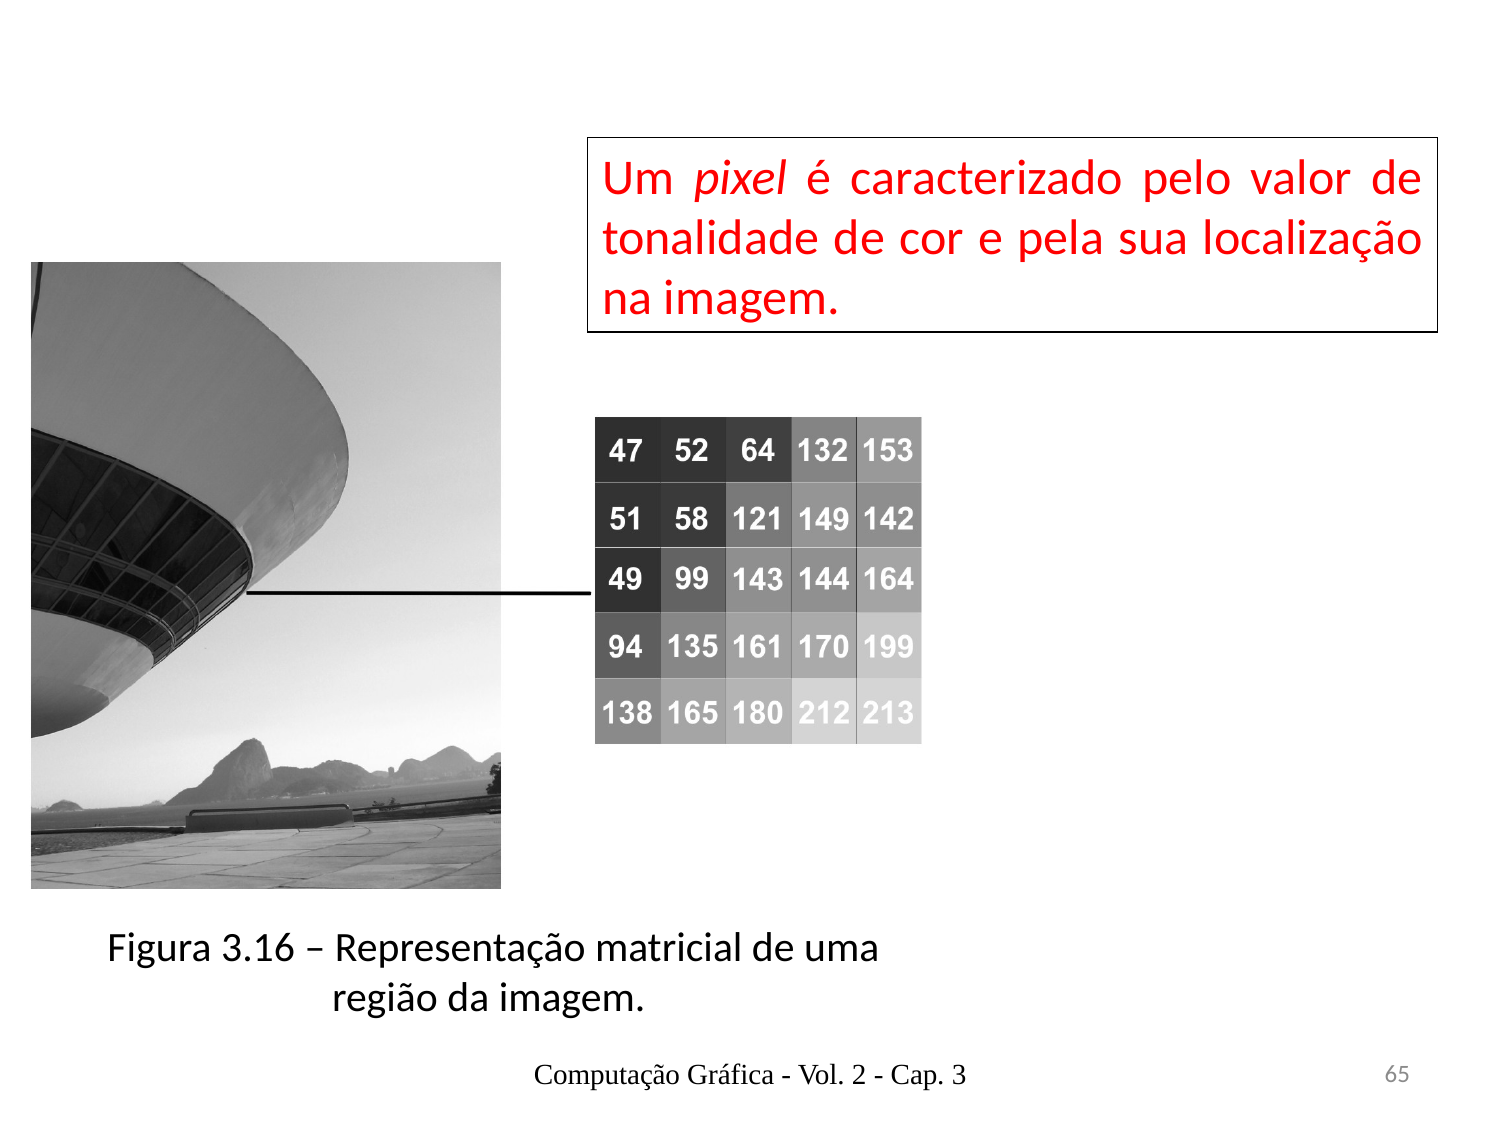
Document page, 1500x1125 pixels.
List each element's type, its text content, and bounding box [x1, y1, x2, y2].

footer Computação Gráfica - Vol. 2 - Cap. 3 [512, 1042, 988, 1103]
picture [24, 262, 1026, 889]
text_box Figura 3.16 – Representação matricial de uma região da imagem. [74, 912, 913, 1028]
slide_number 65 [1074, 1042, 1425, 1103]
text_box Um pixel é caracterizado pelo valor de tonalidade de cor e pela sua localização na imagem. [587, 137, 1438, 333]
